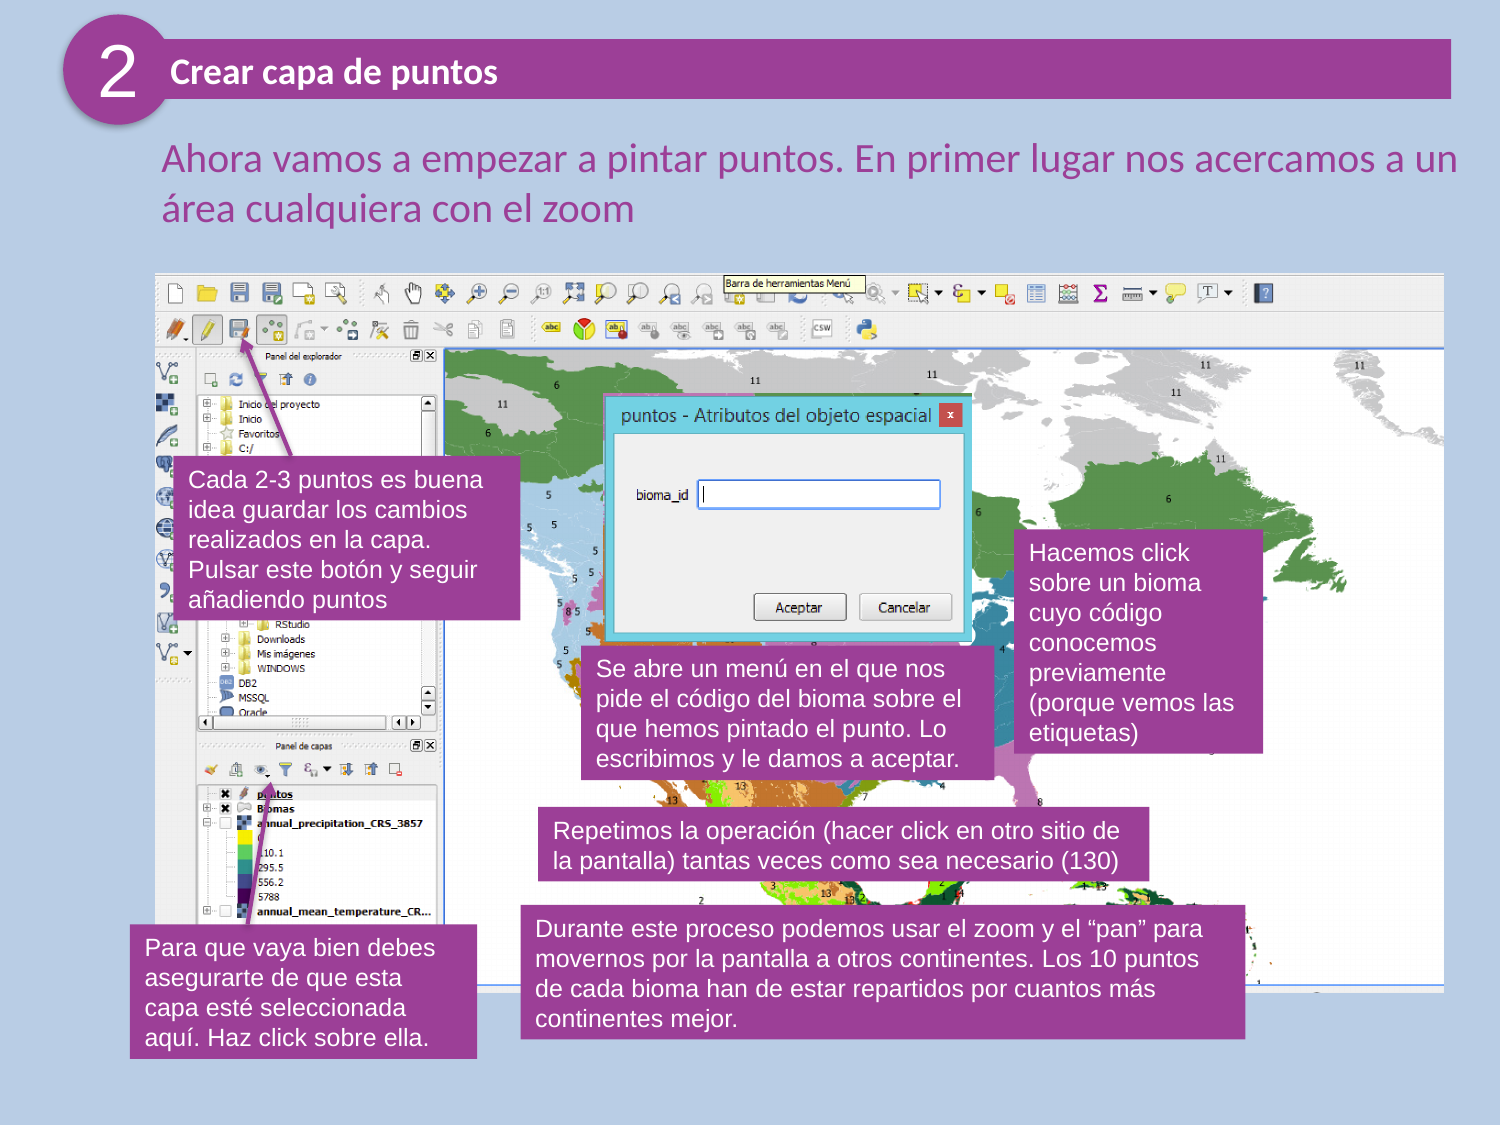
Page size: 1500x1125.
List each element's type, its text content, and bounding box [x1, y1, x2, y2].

text_box Durante este proceso podemos usar el zoom y el “pan” para movernos por la pantalla a otros continentes. Los 10 puntos de cada bioma han de estar repartidos por cuantos más continentes mejor. [520, 1002, 1246, 1040]
text_box Ahora vamos a empezar a pintar puntos. En primer lugar nos acercamos a un área cualquiera con el zoom [146, 123, 1491, 238]
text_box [129, 781, 478, 1061]
picture [155, 272, 1445, 993]
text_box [173, 338, 521, 623]
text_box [62, 14, 174, 125]
text_box Crear capa de puntos [178, 39, 1452, 99]
